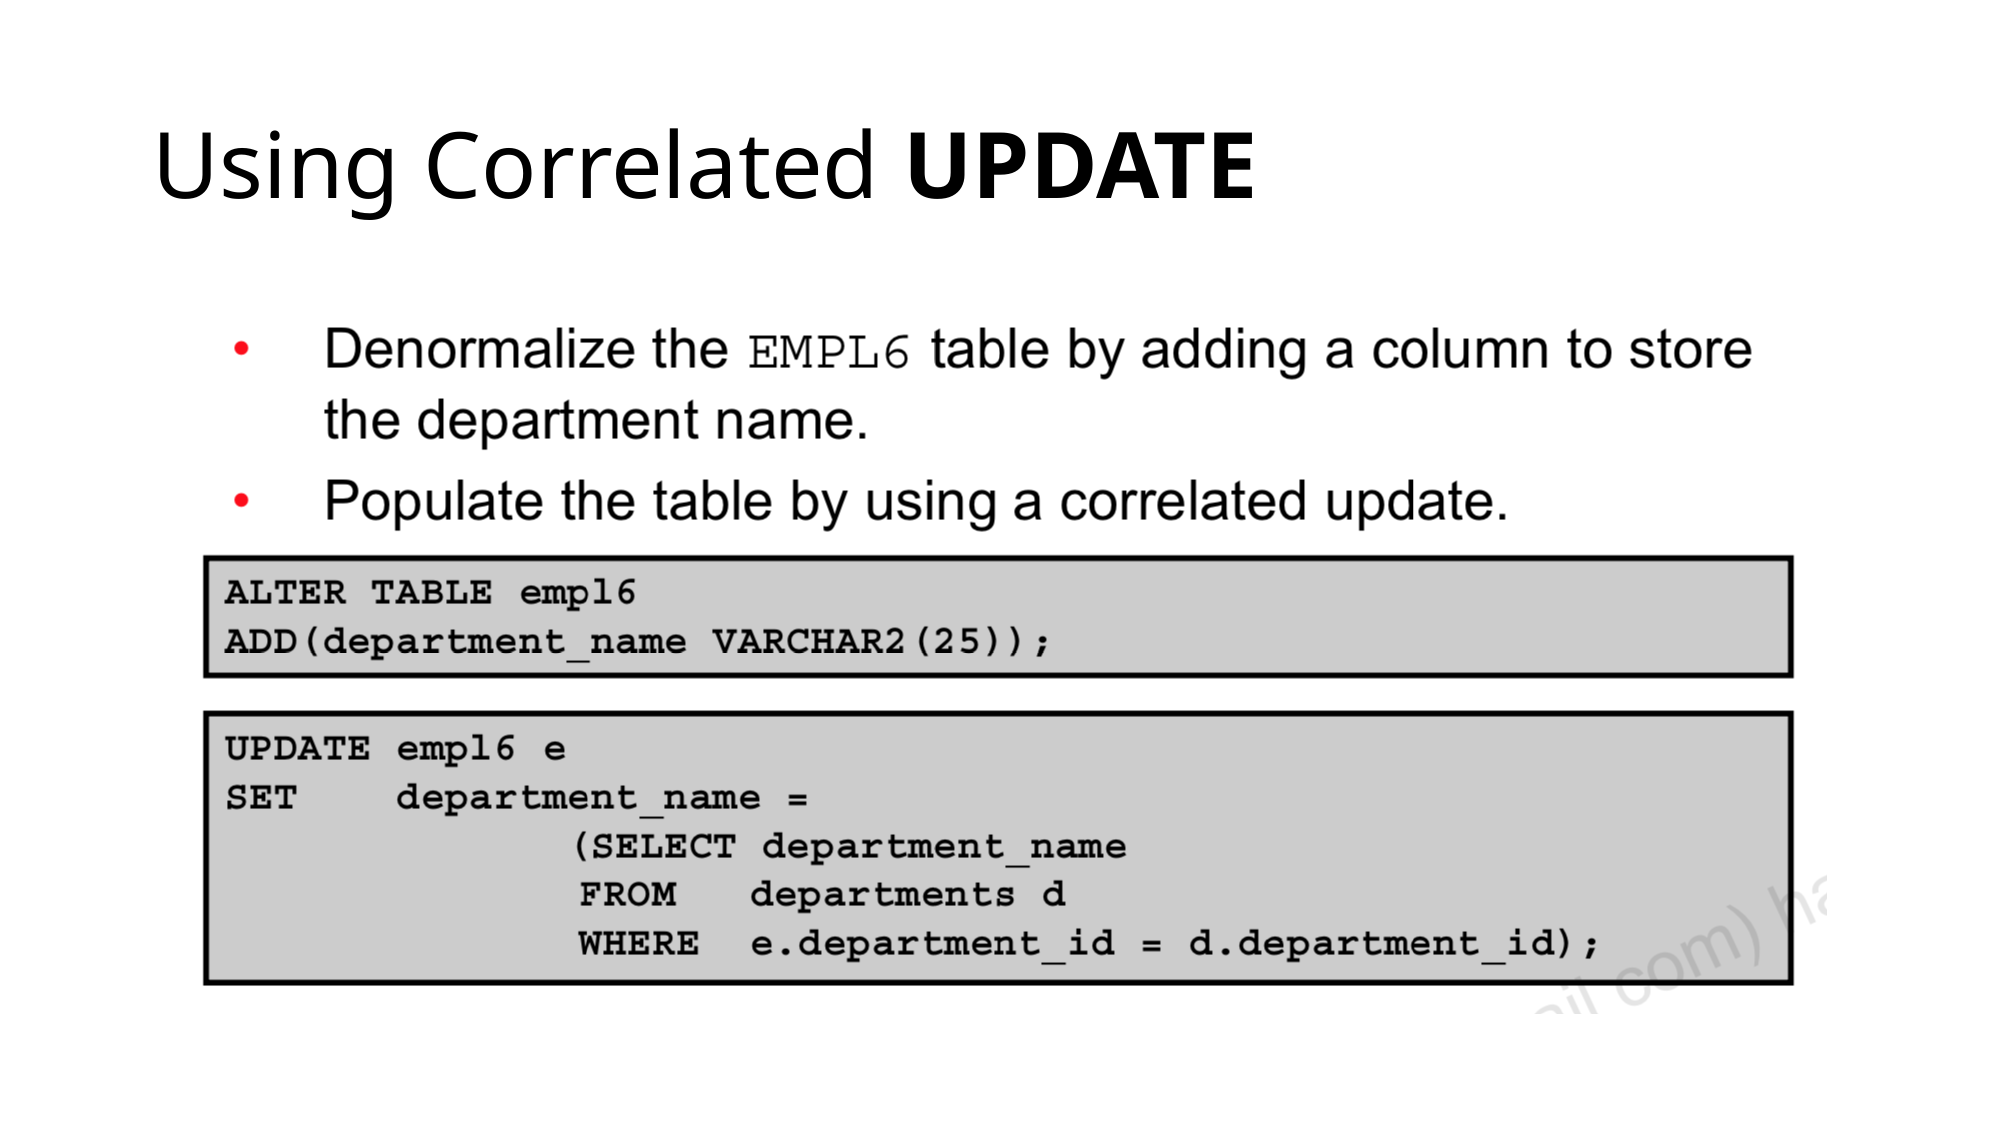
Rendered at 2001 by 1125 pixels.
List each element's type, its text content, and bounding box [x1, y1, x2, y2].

title Using Correlated UPDATE [137, 59, 1863, 278]
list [173, 299, 1827, 1014]
